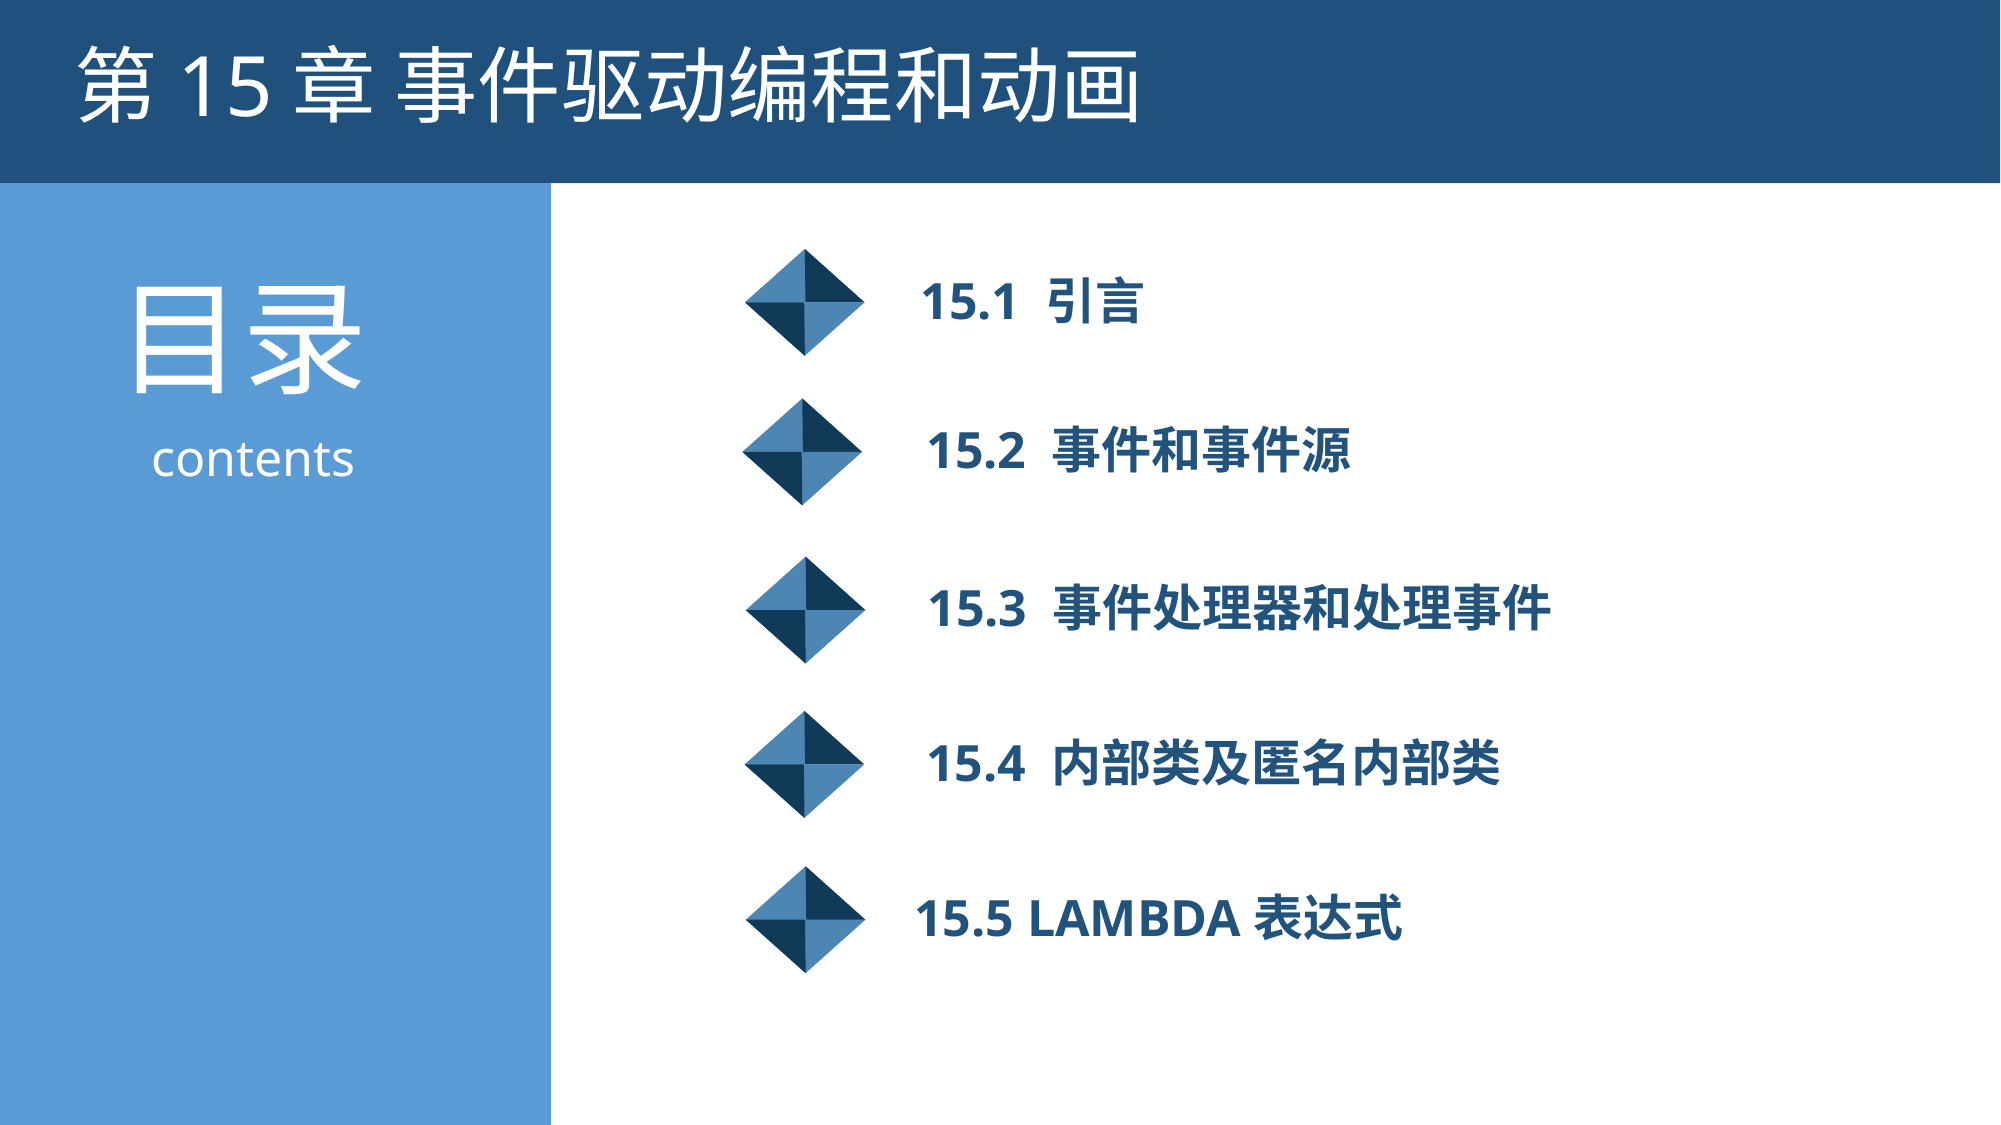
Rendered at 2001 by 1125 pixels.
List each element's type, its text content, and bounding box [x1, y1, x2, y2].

text_box 15.5 Lambda表达式 [902, 880, 1416, 953]
text_box 15.2 事件和事件源 [914, 412, 1364, 485]
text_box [745, 556, 866, 664]
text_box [745, 866, 866, 974]
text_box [744, 710, 865, 818]
text_box 第15章 事件驱动编程和动画 [60, 25, 1270, 141]
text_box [744, 248, 865, 356]
text_box 15.3 事件处理器和处理事件 [915, 571, 1566, 643]
text_box 15.4 内部类及匿名内部类 [913, 725, 1514, 798]
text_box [742, 398, 863, 506]
text_box 15.1 引言 [908, 263, 1158, 335]
